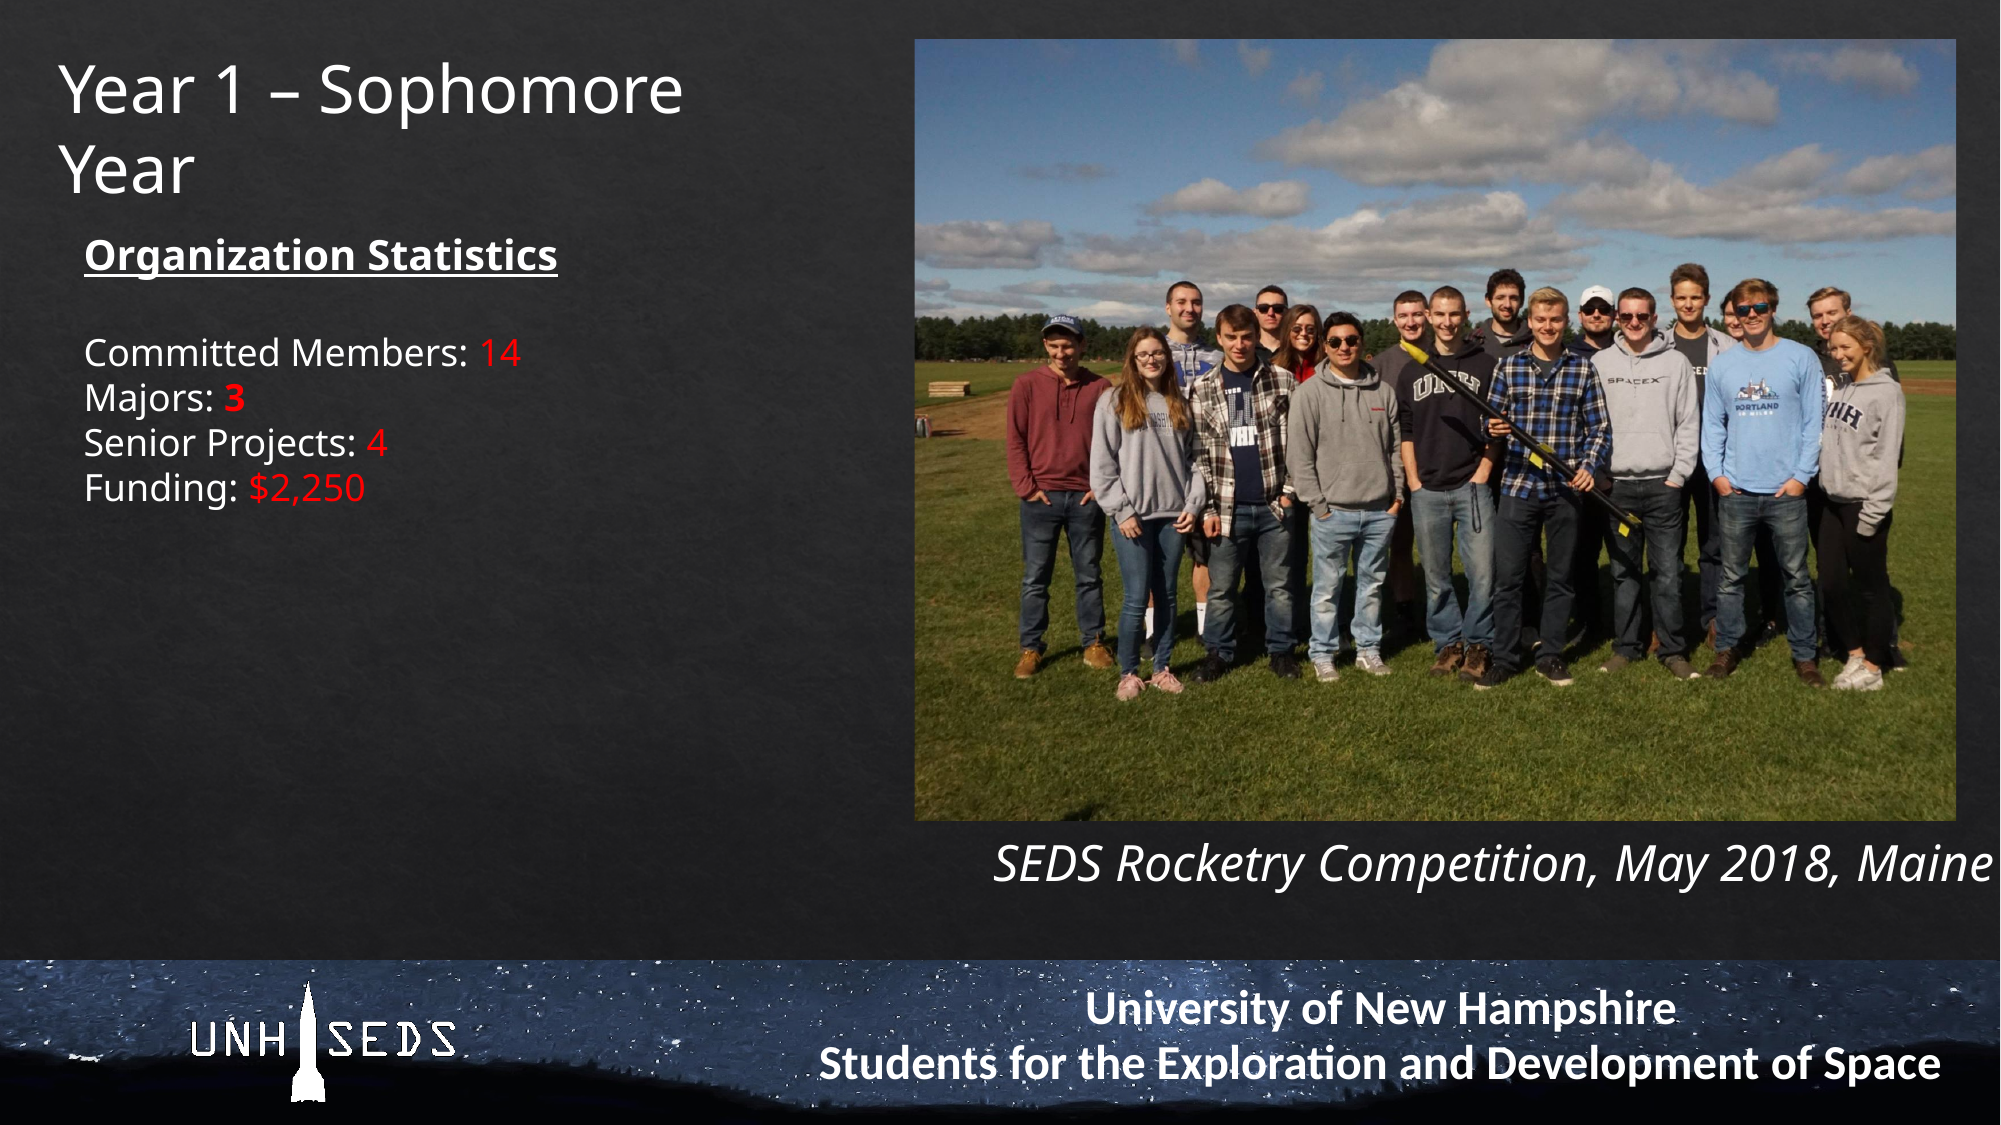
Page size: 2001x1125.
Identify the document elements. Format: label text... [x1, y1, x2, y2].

picture [914, 39, 1957, 821]
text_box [0, 959, 2000, 1125]
text_box Organization Statistics Committed Members: 14 Majors: 3 Senior Projects: 4 Funding: $2,250 [68, 221, 810, 517]
text_box SEDS Rocketry Competition, May 2018, Maine [978, 824, 2000, 900]
text_box Year 1 – Sophomore Year [43, 39, 832, 214]
